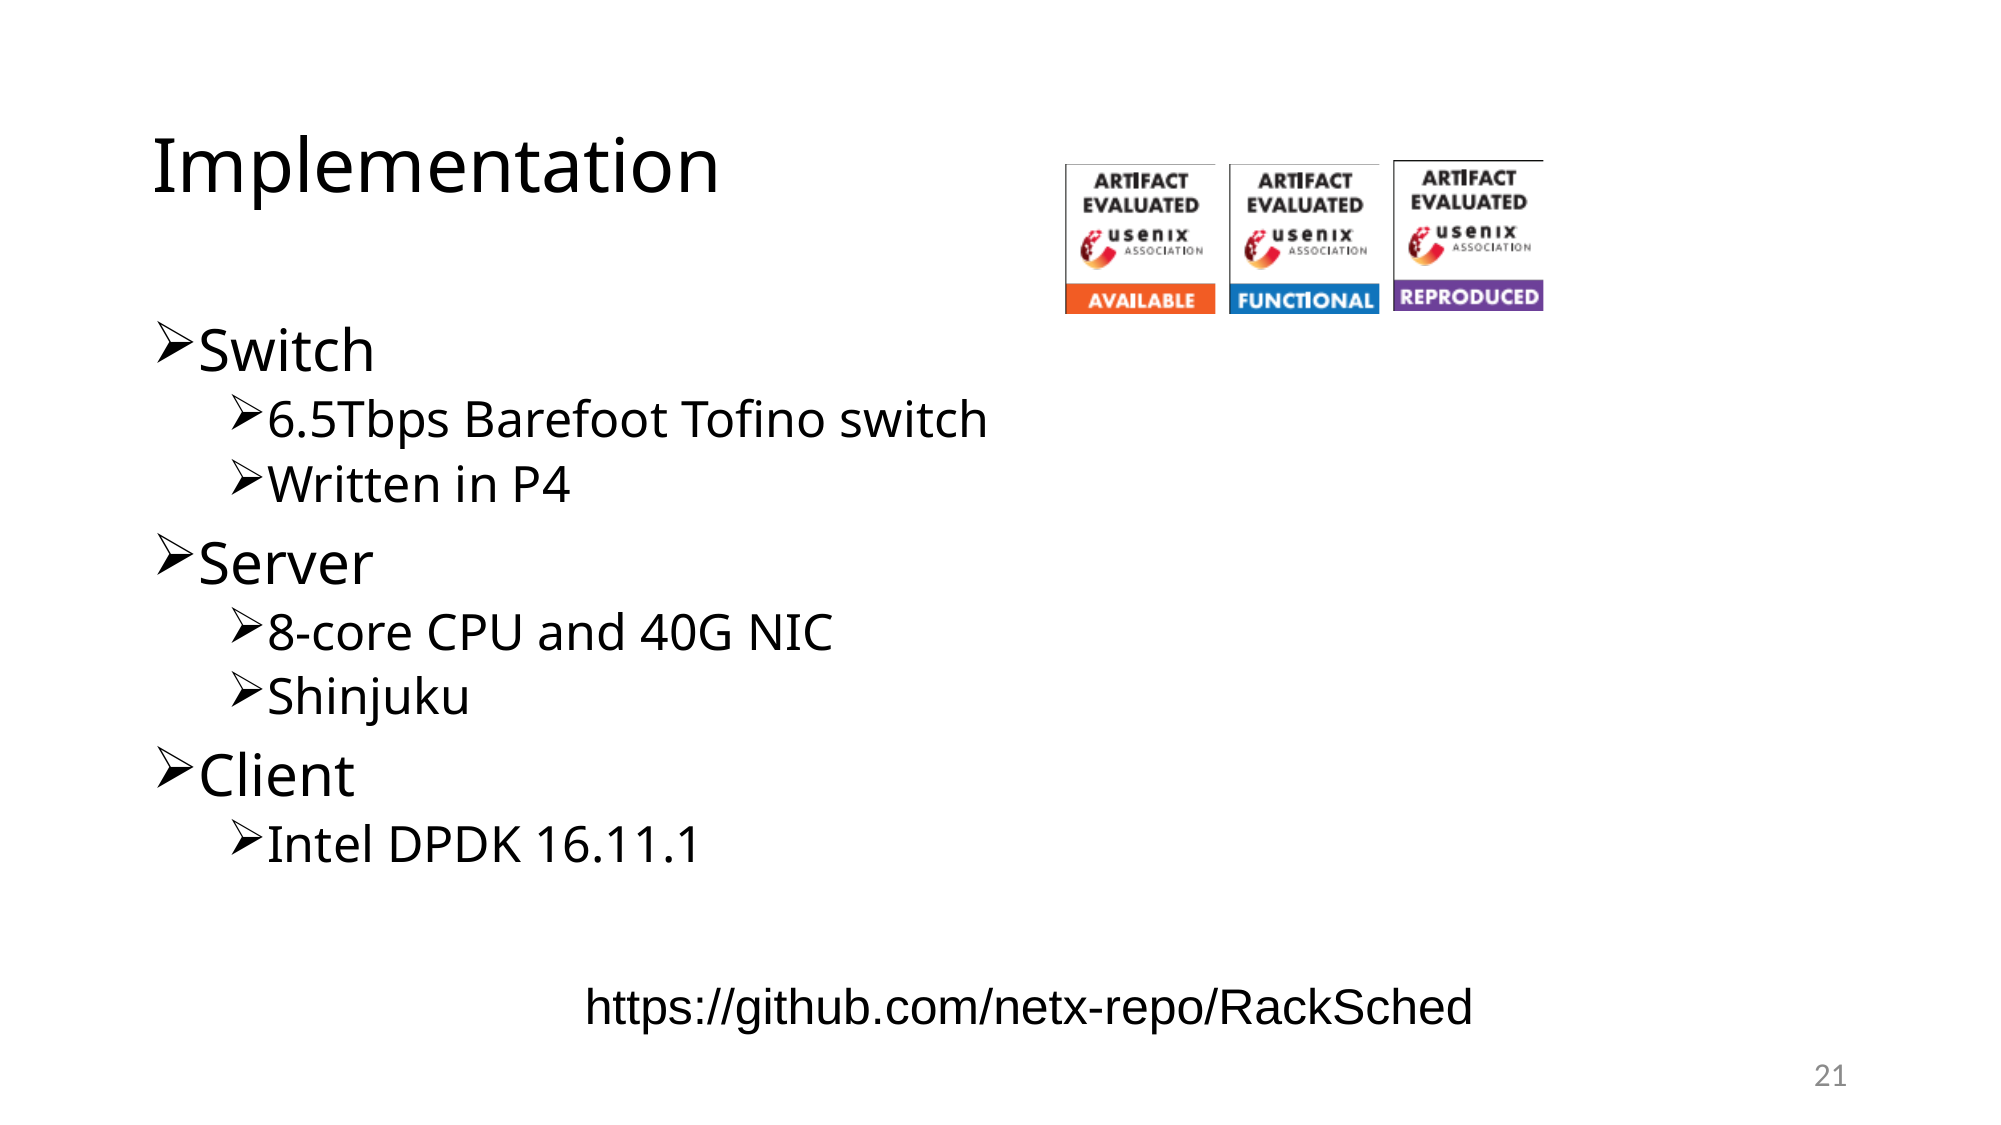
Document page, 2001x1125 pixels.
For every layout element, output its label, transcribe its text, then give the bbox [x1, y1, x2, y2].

slide_number 21 [1412, 1042, 1863, 1103]
list Switch 6.5Tbps Barefoot Tofino switch Written in P4 Server 8-core CPU and 40G NIC Shinjuku Client Intel DPDK 16.11.1 [137, 314, 1863, 1014]
picture [1065, 163, 1216, 314]
title Implementation [137, 59, 1863, 278]
text_box https://github.com/netx-repo/RackSched [570, 966, 1507, 1042]
picture [1229, 163, 1380, 314]
picture [1393, 160, 1544, 311]
